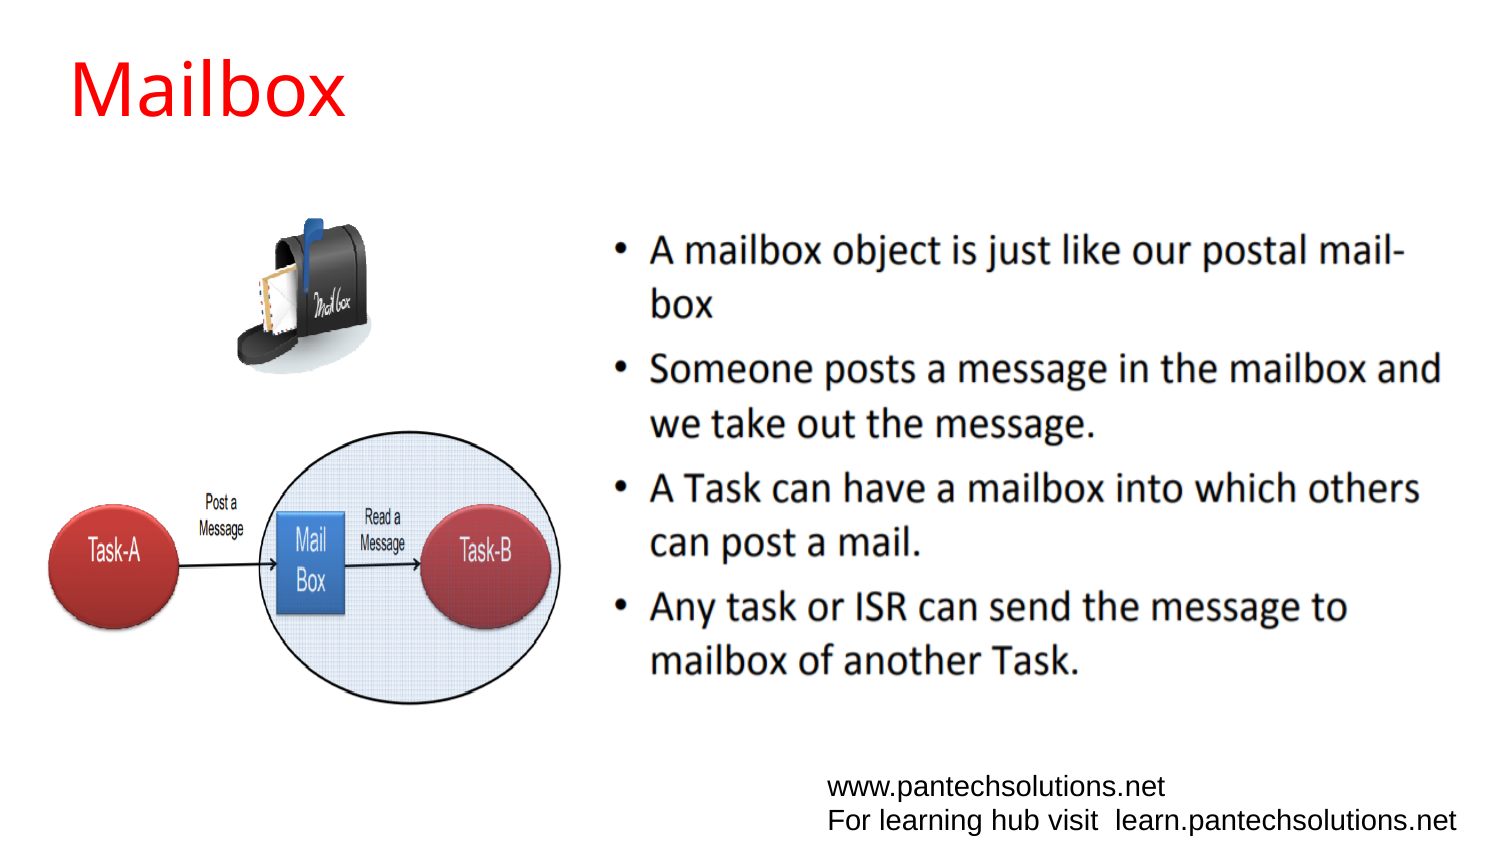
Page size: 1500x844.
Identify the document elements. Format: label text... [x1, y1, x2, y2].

picture [583, 198, 1500, 717]
title Mailbox [53, 26, 1452, 121]
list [41, 198, 582, 717]
slide_number www.pantechsolutions.net For learning hub visit learn.pantechsolutions.net [812, 759, 1500, 797]
